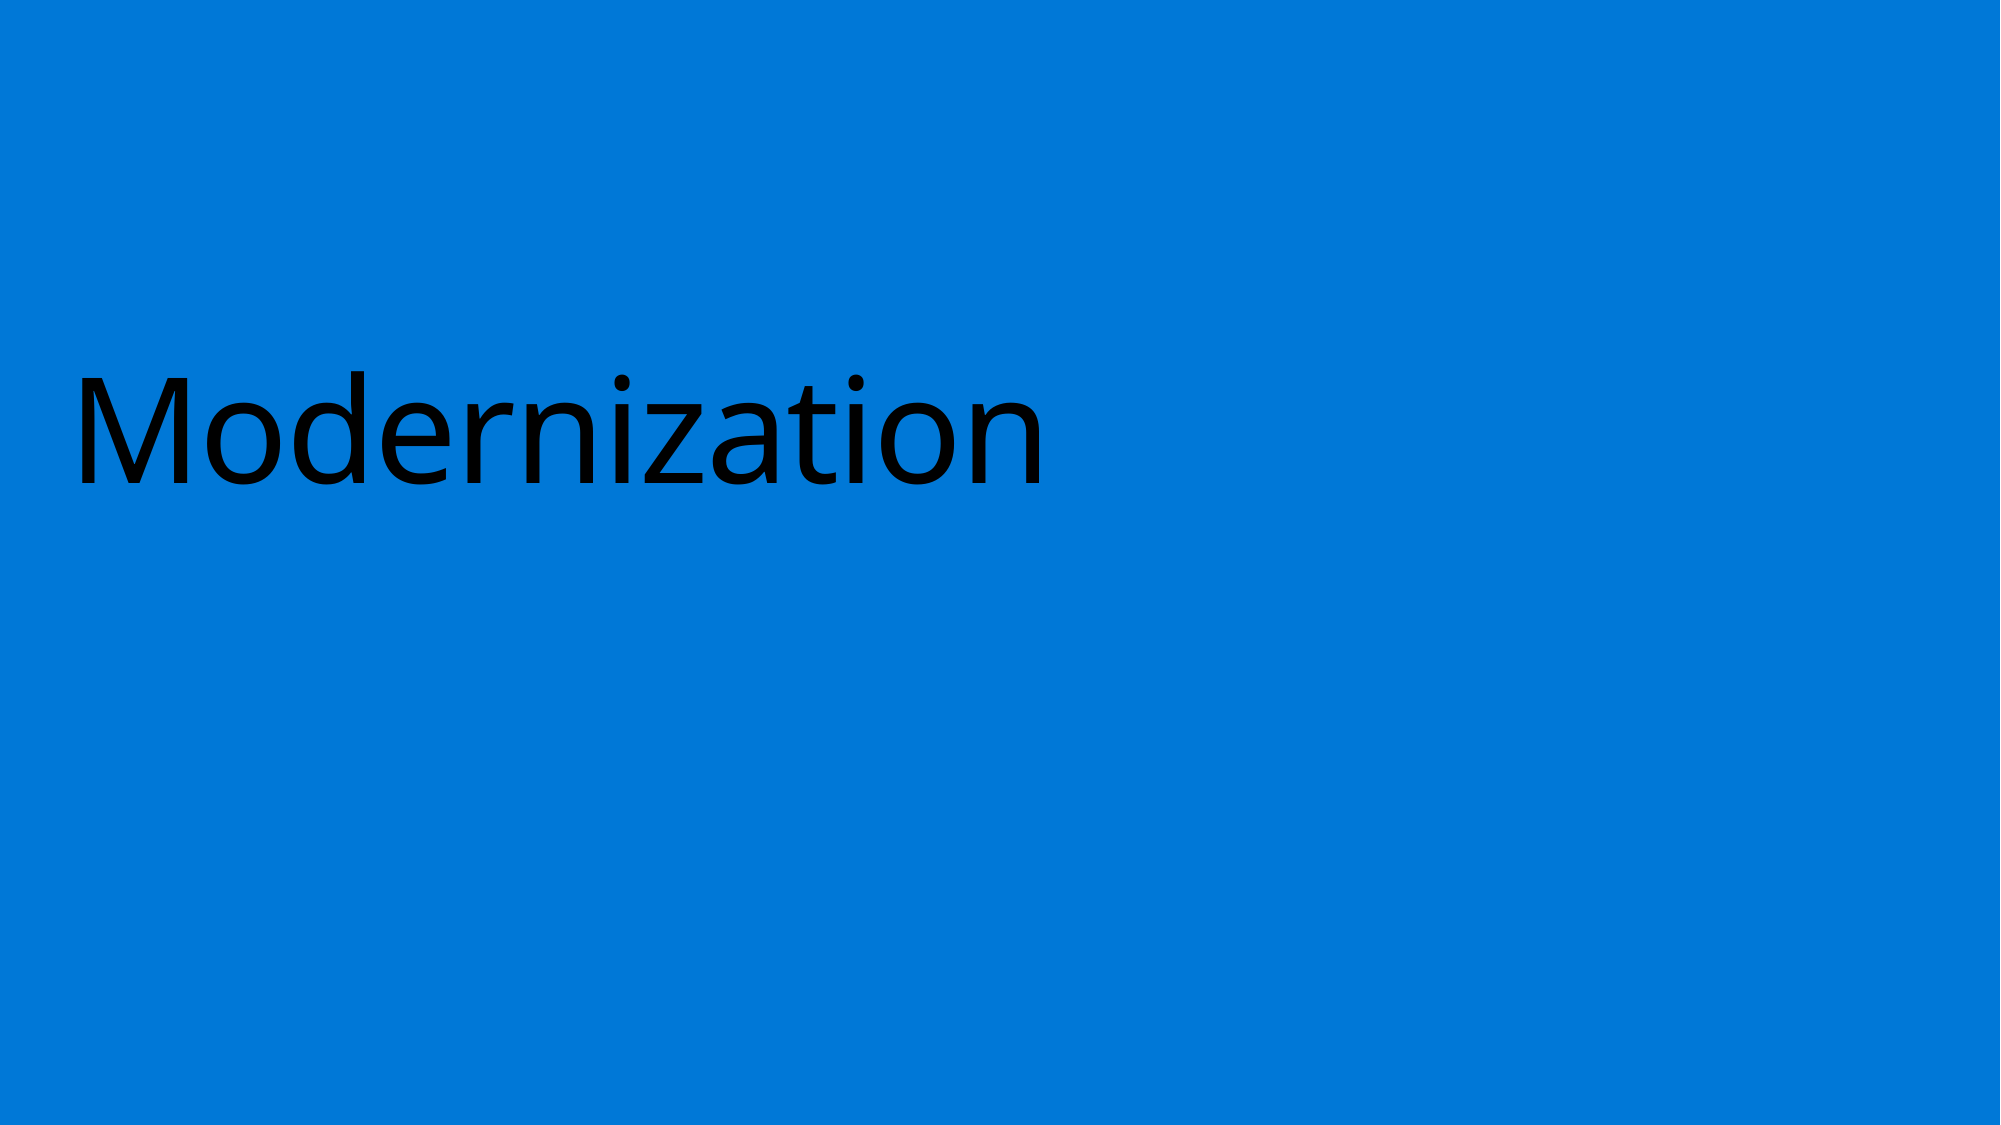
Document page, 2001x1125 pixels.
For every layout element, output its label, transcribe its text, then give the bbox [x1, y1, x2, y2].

title Modernization [44, 341, 1956, 532]
